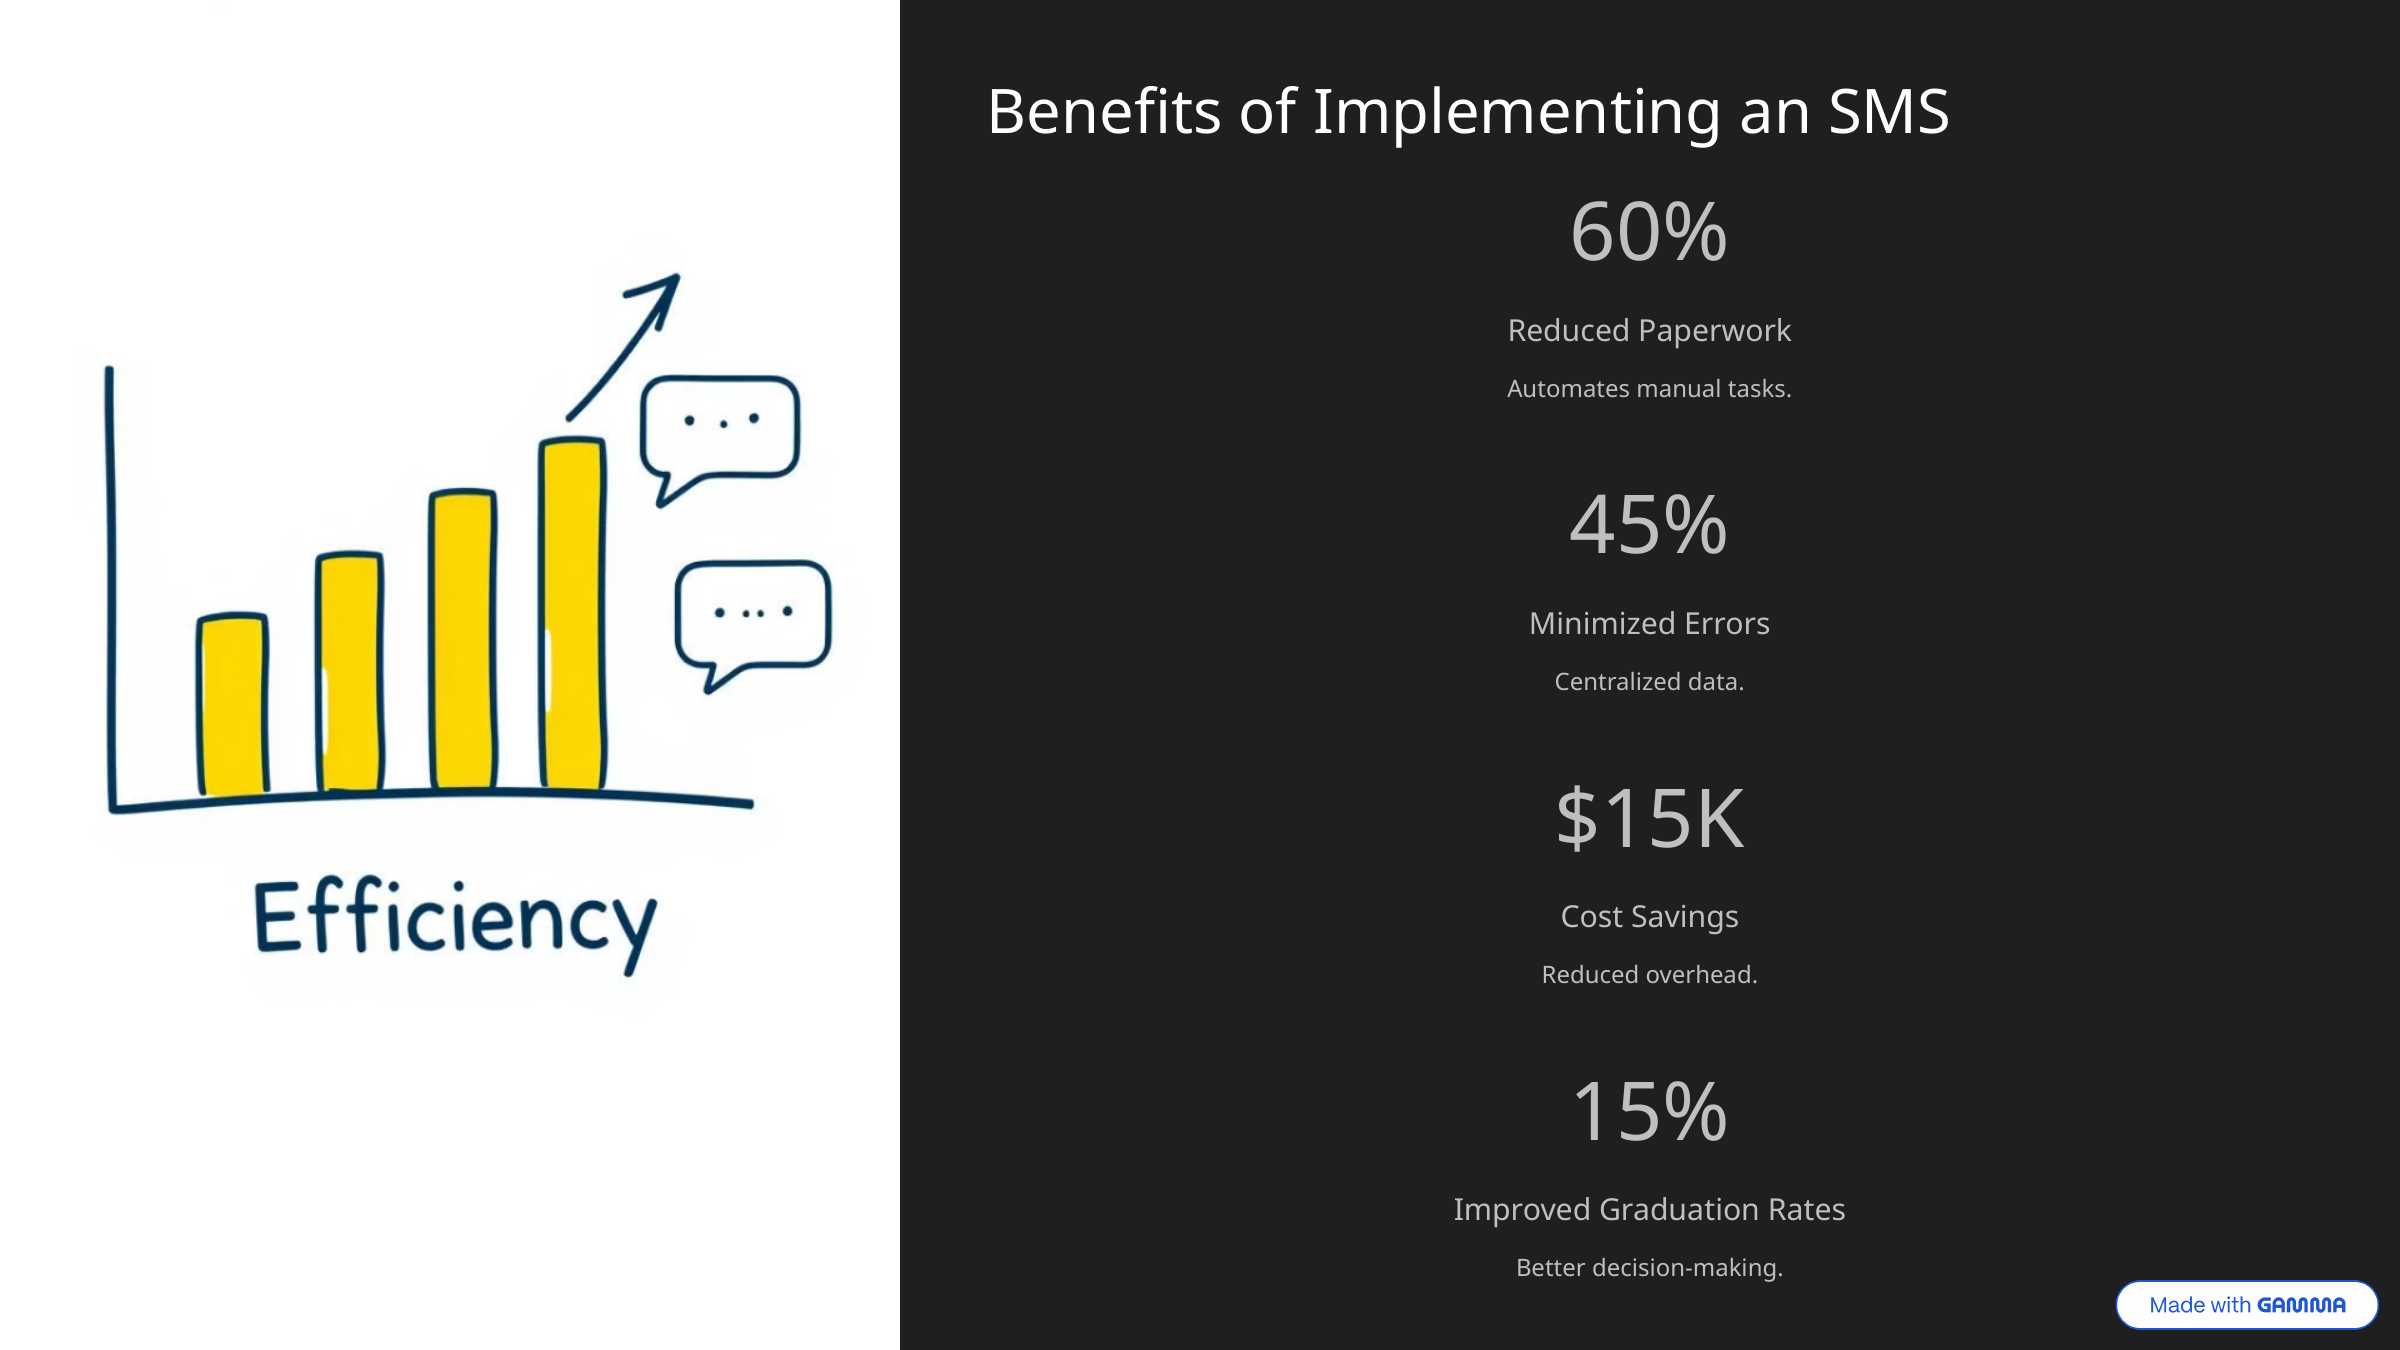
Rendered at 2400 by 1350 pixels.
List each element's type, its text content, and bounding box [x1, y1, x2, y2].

picture [0, 0, 900, 1350]
text_box Reduced overhead. [986, 948, 2314, 989]
text_box Benefits of Implementing an SMS [986, 68, 1945, 147]
text_box Centralized data. [986, 655, 2314, 696]
text_box Automates manual tasks. [986, 362, 2314, 402]
text_box Reduced Paperwork [1494, 308, 1806, 348]
text_box 60% [986, 195, 2314, 278]
text_box $15K [986, 782, 2314, 864]
text_box 45% [986, 488, 2314, 571]
text_box Minimized Errors [1494, 601, 1806, 641]
text_box Cost Savings [1494, 894, 1806, 934]
text_box Improved Graduation Rates [1453, 1188, 1847, 1227]
text_box 15% [986, 1075, 2314, 1158]
text_box Better decision-making. [986, 1241, 2314, 1282]
picture [2106, 1271, 2389, 1339]
